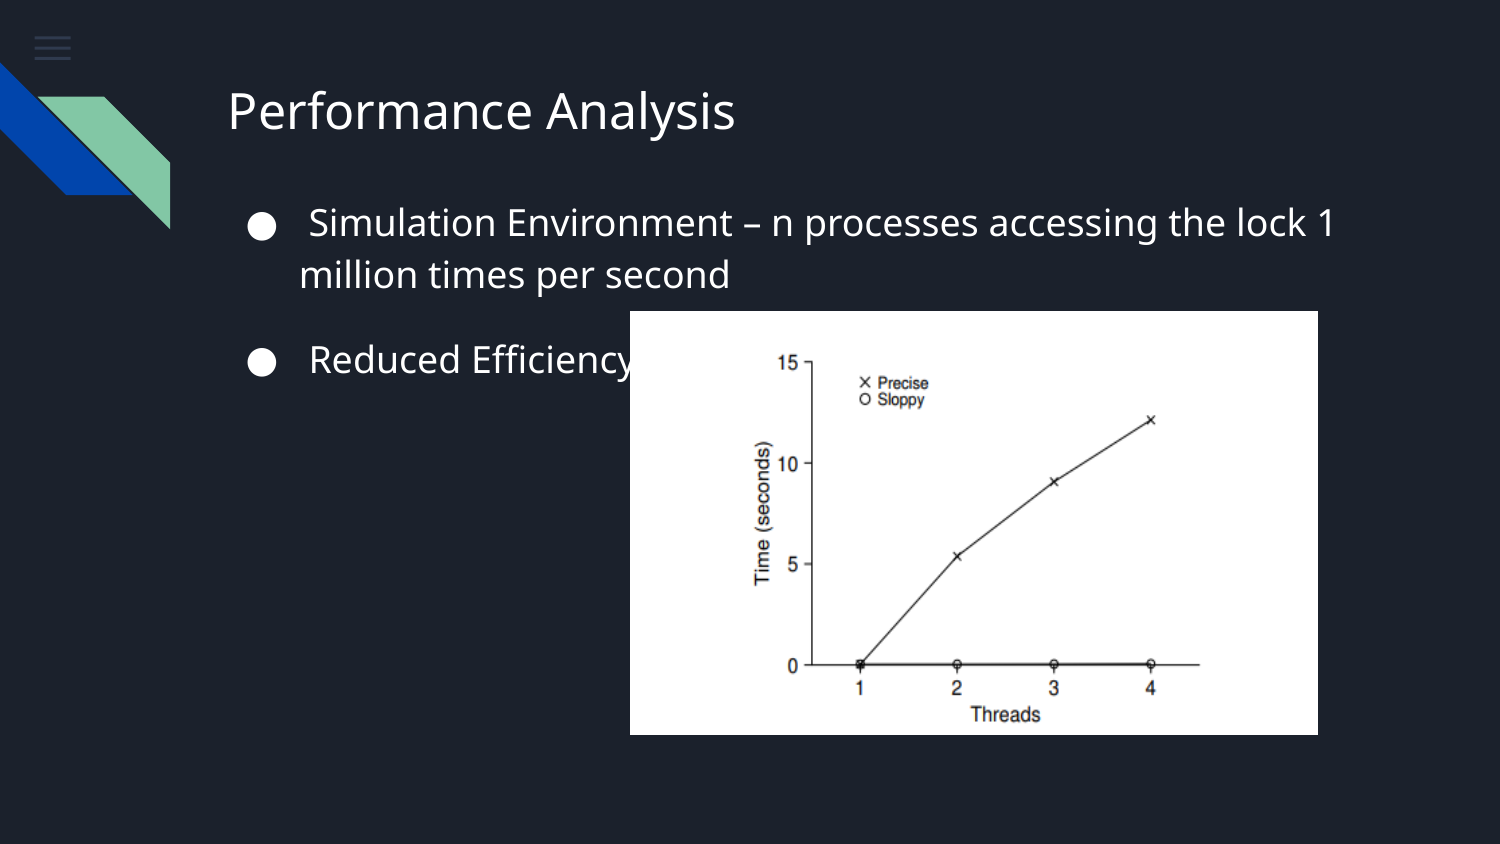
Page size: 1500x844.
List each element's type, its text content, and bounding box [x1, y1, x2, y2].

title Performance Analysis [212, 64, 1368, 177]
list Simulation Environment – n processes accessing the lock 1 million times per second Reduced Efficiency [212, 177, 1368, 735]
picture [629, 311, 1318, 735]
